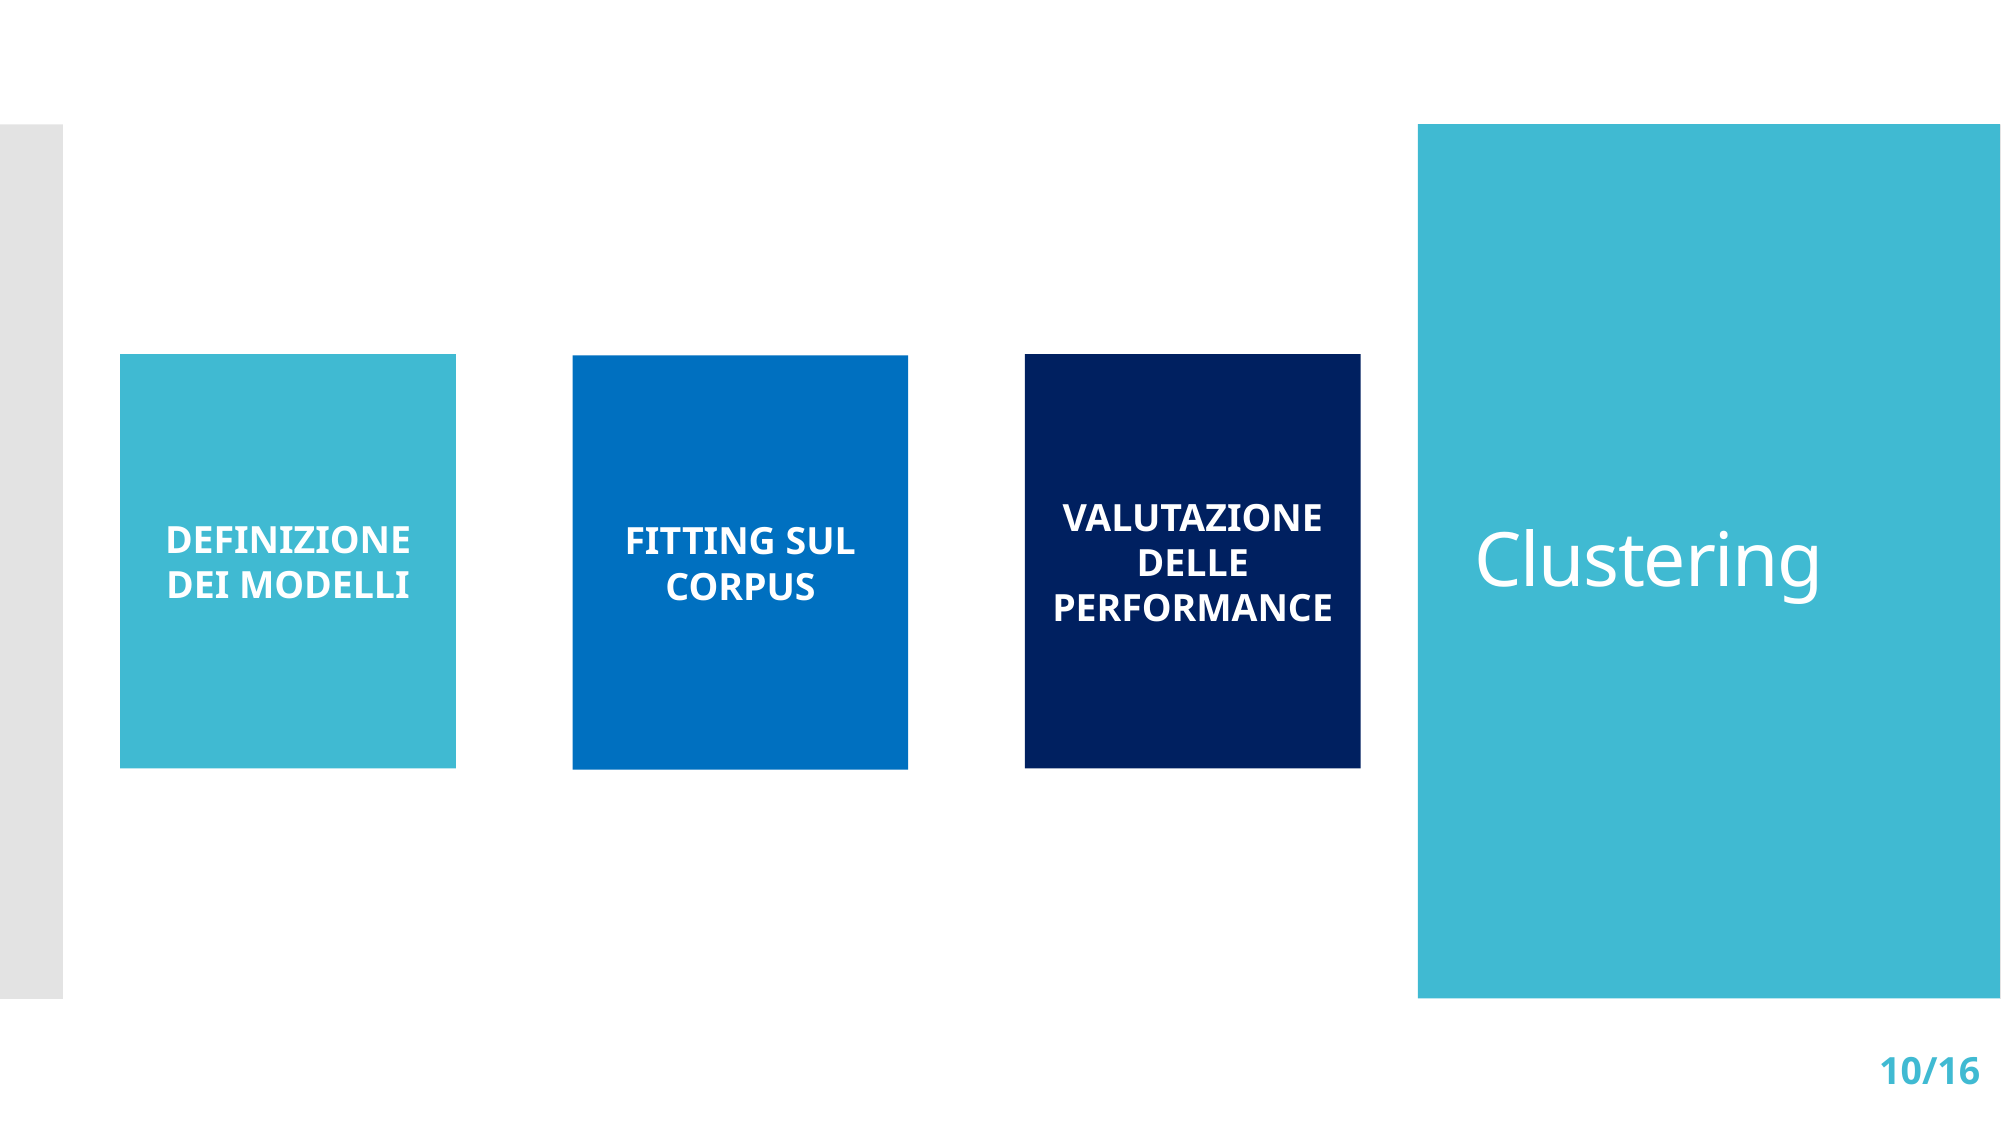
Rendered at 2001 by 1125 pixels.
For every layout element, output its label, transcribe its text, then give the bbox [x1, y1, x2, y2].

slide_number 10/16 [1744, 1042, 1996, 1103]
text_box VALUTAZIONE DELLE PERFORMANCE [1024, 354, 1361, 769]
text_box [1417, 123, 2000, 999]
text_box [0, 124, 64, 1000]
text_box [0, 0, 2000, 1125]
title Clustering [1459, 184, 1943, 940]
text_box FITTING SUL CORPUS [572, 355, 909, 770]
text_box DEFINIZIONE DEI MODELLI [120, 354, 456, 769]
